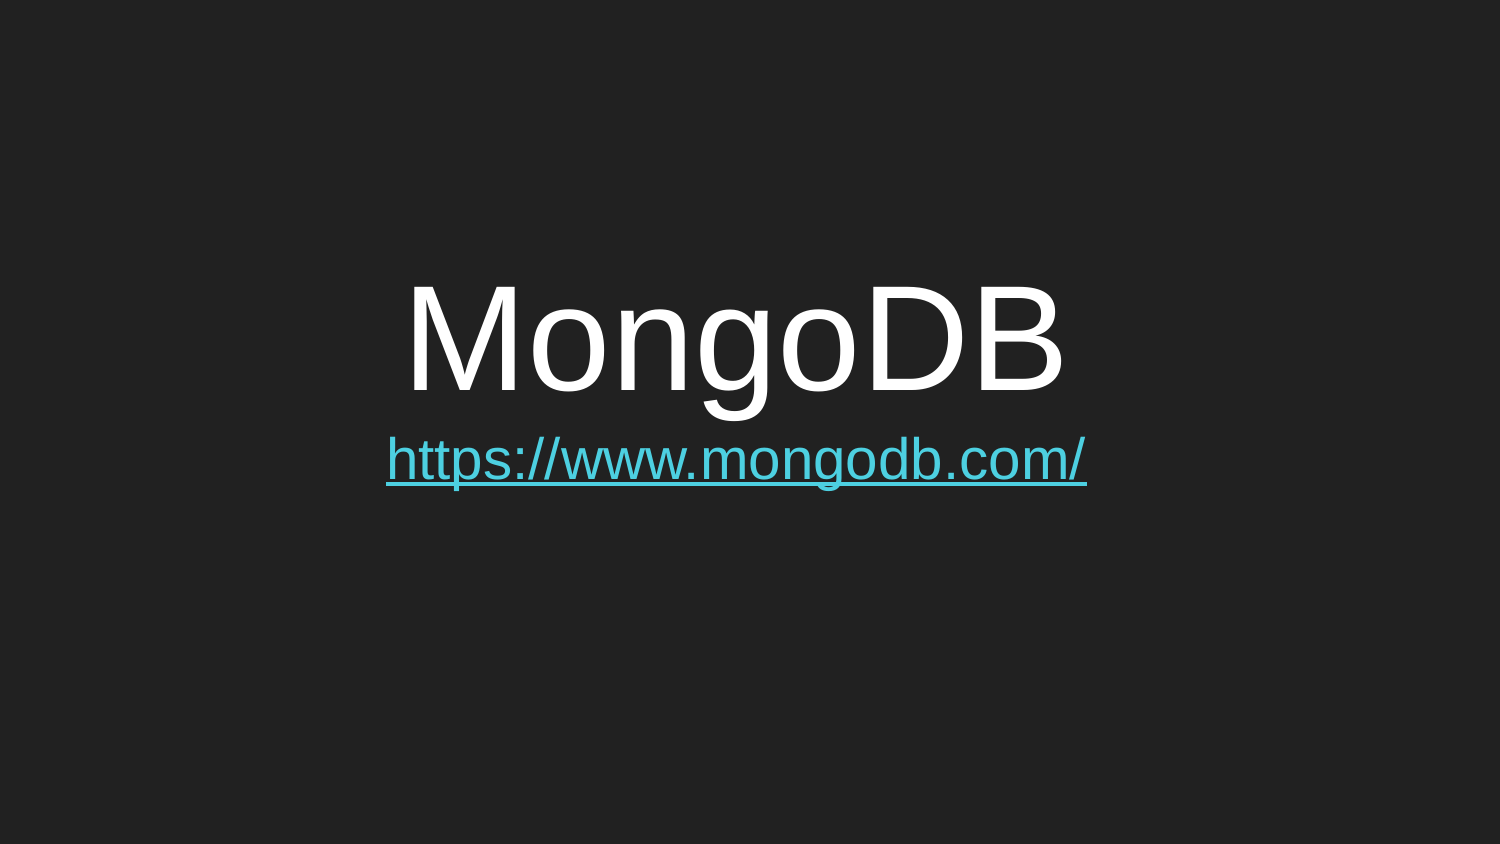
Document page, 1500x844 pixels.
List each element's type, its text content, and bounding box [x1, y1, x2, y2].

text_box MongoDB https://www.mongodb.com/ [114, 154, 1358, 647]
